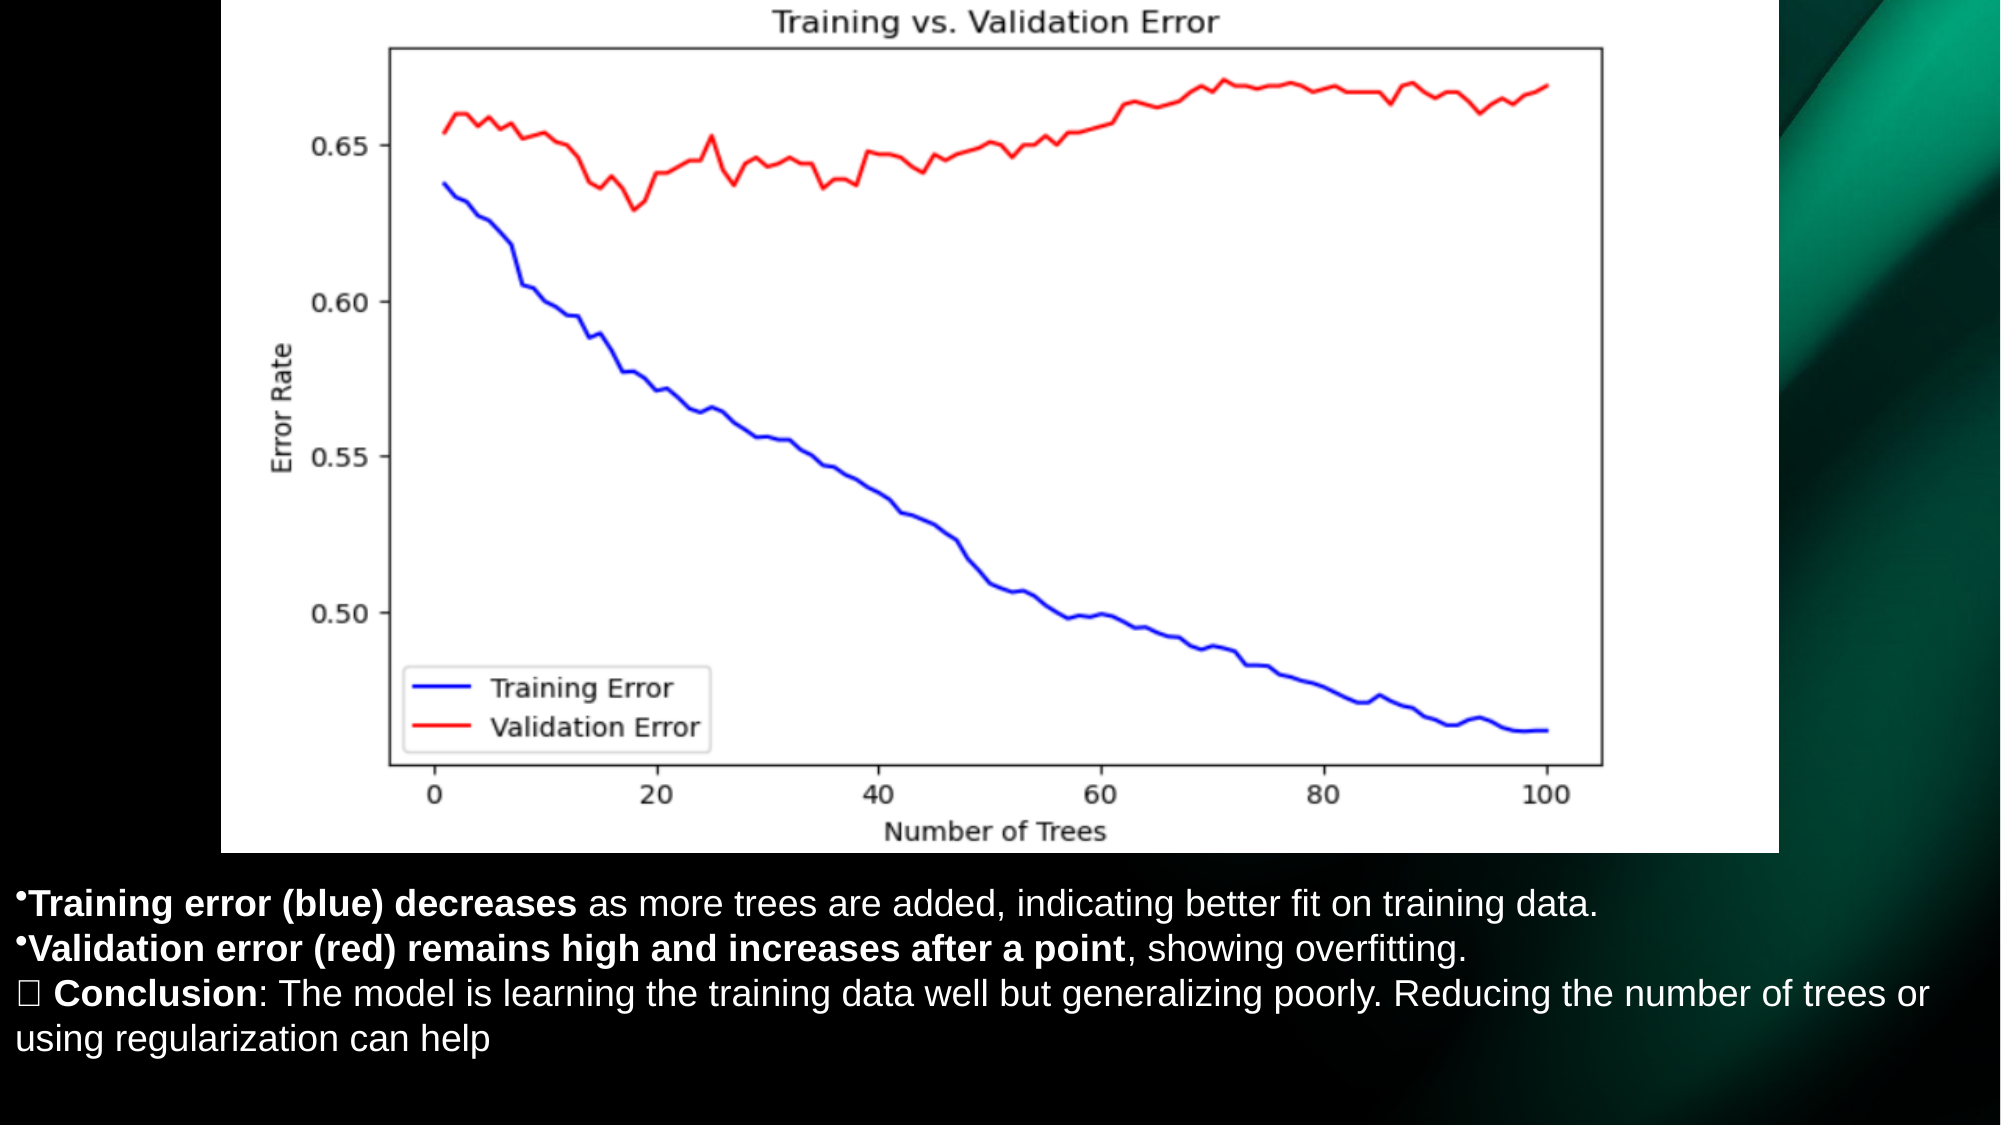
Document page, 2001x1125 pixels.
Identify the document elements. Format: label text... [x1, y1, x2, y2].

text_box Training error (blue) decreases as more trees are added, indicating better fit on training data. Validation error (red) remains high and increases after a point, showing overfitting. 🔹 Conclusion: The model is learning the training data well but generalizing poorly. Reducing the number of trees or using regularization can help [0, 871, 1950, 1067]
picture [0, 0, 2001, 1125]
